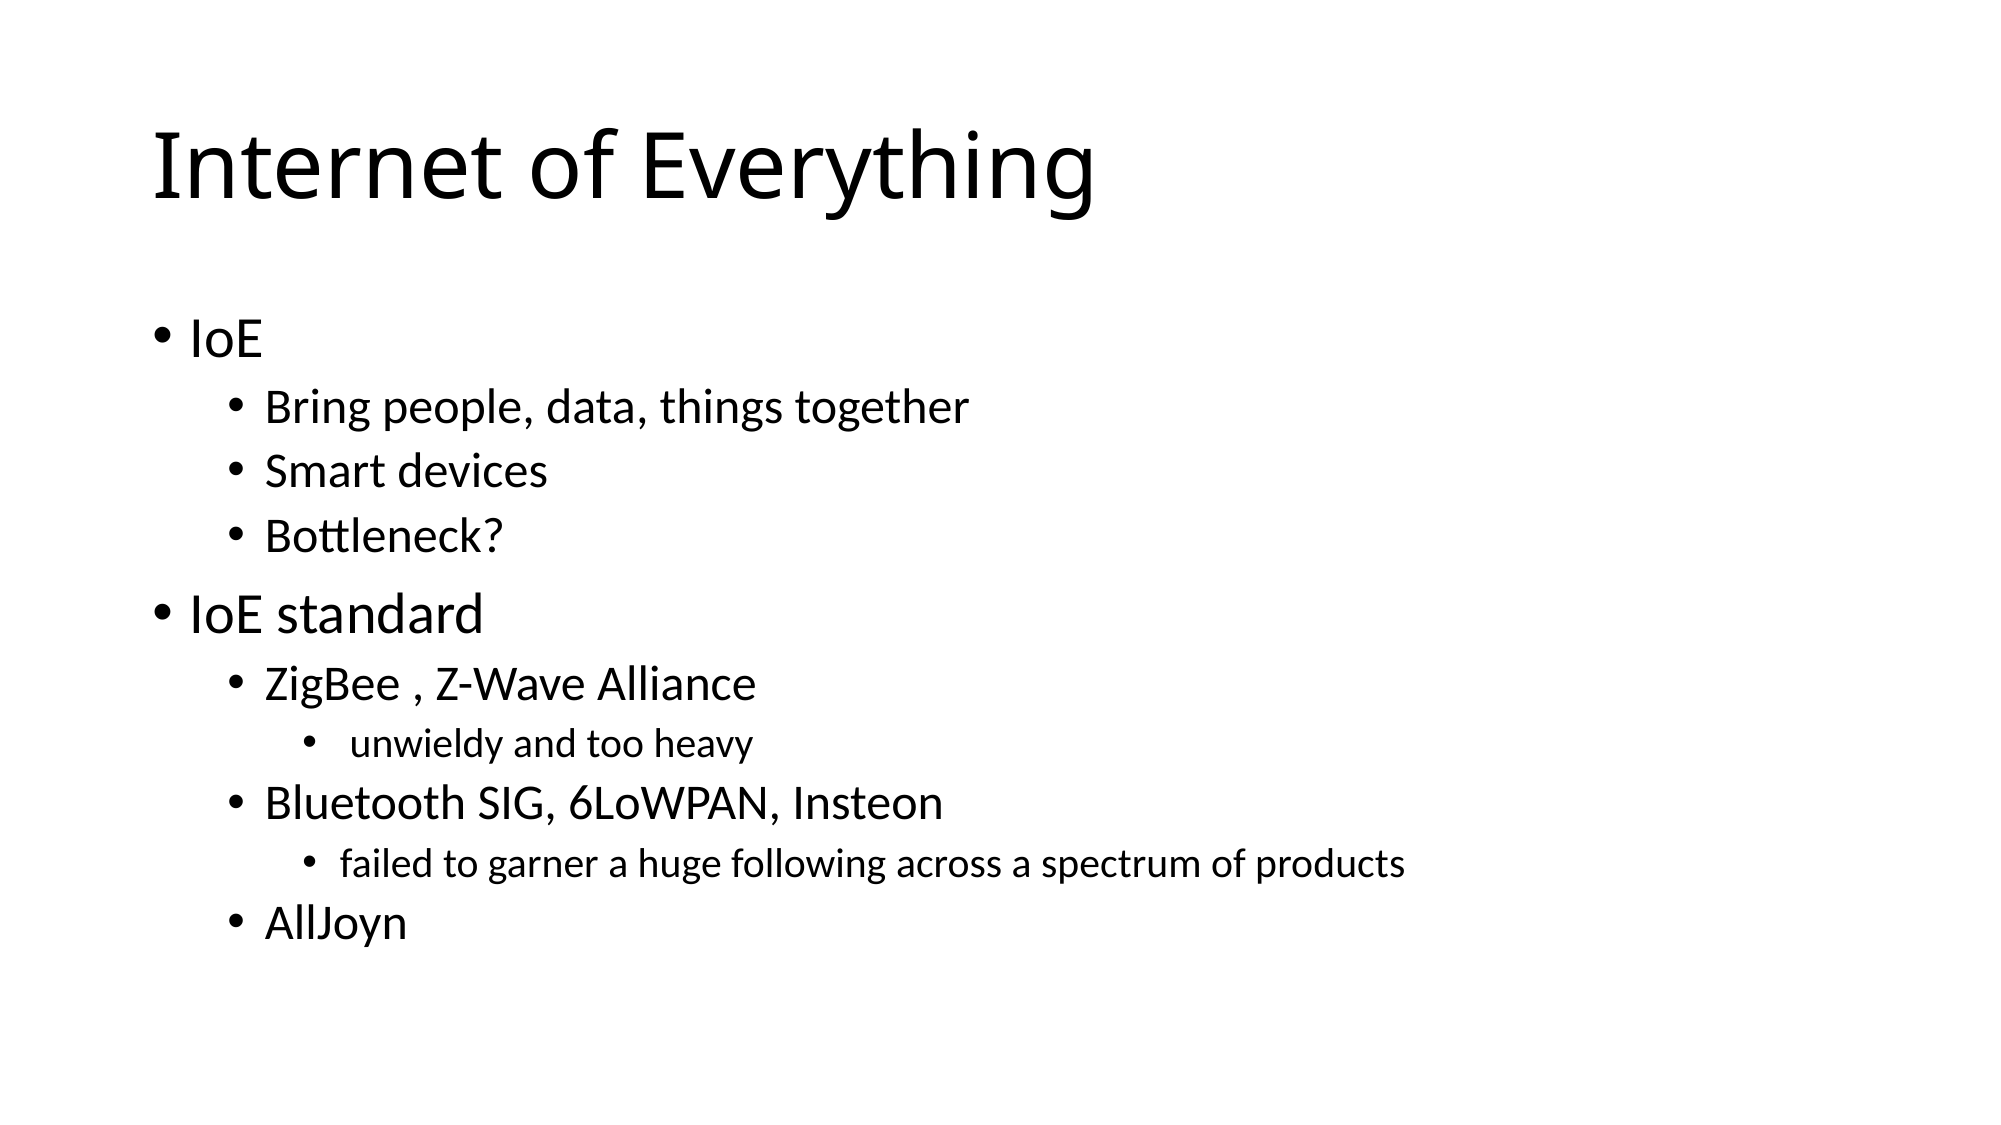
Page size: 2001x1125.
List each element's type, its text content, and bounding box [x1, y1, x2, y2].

list IoE Bring people, data, things together Smart devices Bottleneck? IoE standard ZigBee , Z-Wave Alliance unwieldy and too heavy Bluetooth SIG, 6LoWPAN, Insteon failed to garner a huge following across a spectrum of products AllJoyn [137, 299, 1863, 1014]
title Internet of Everything [137, 59, 1863, 278]
